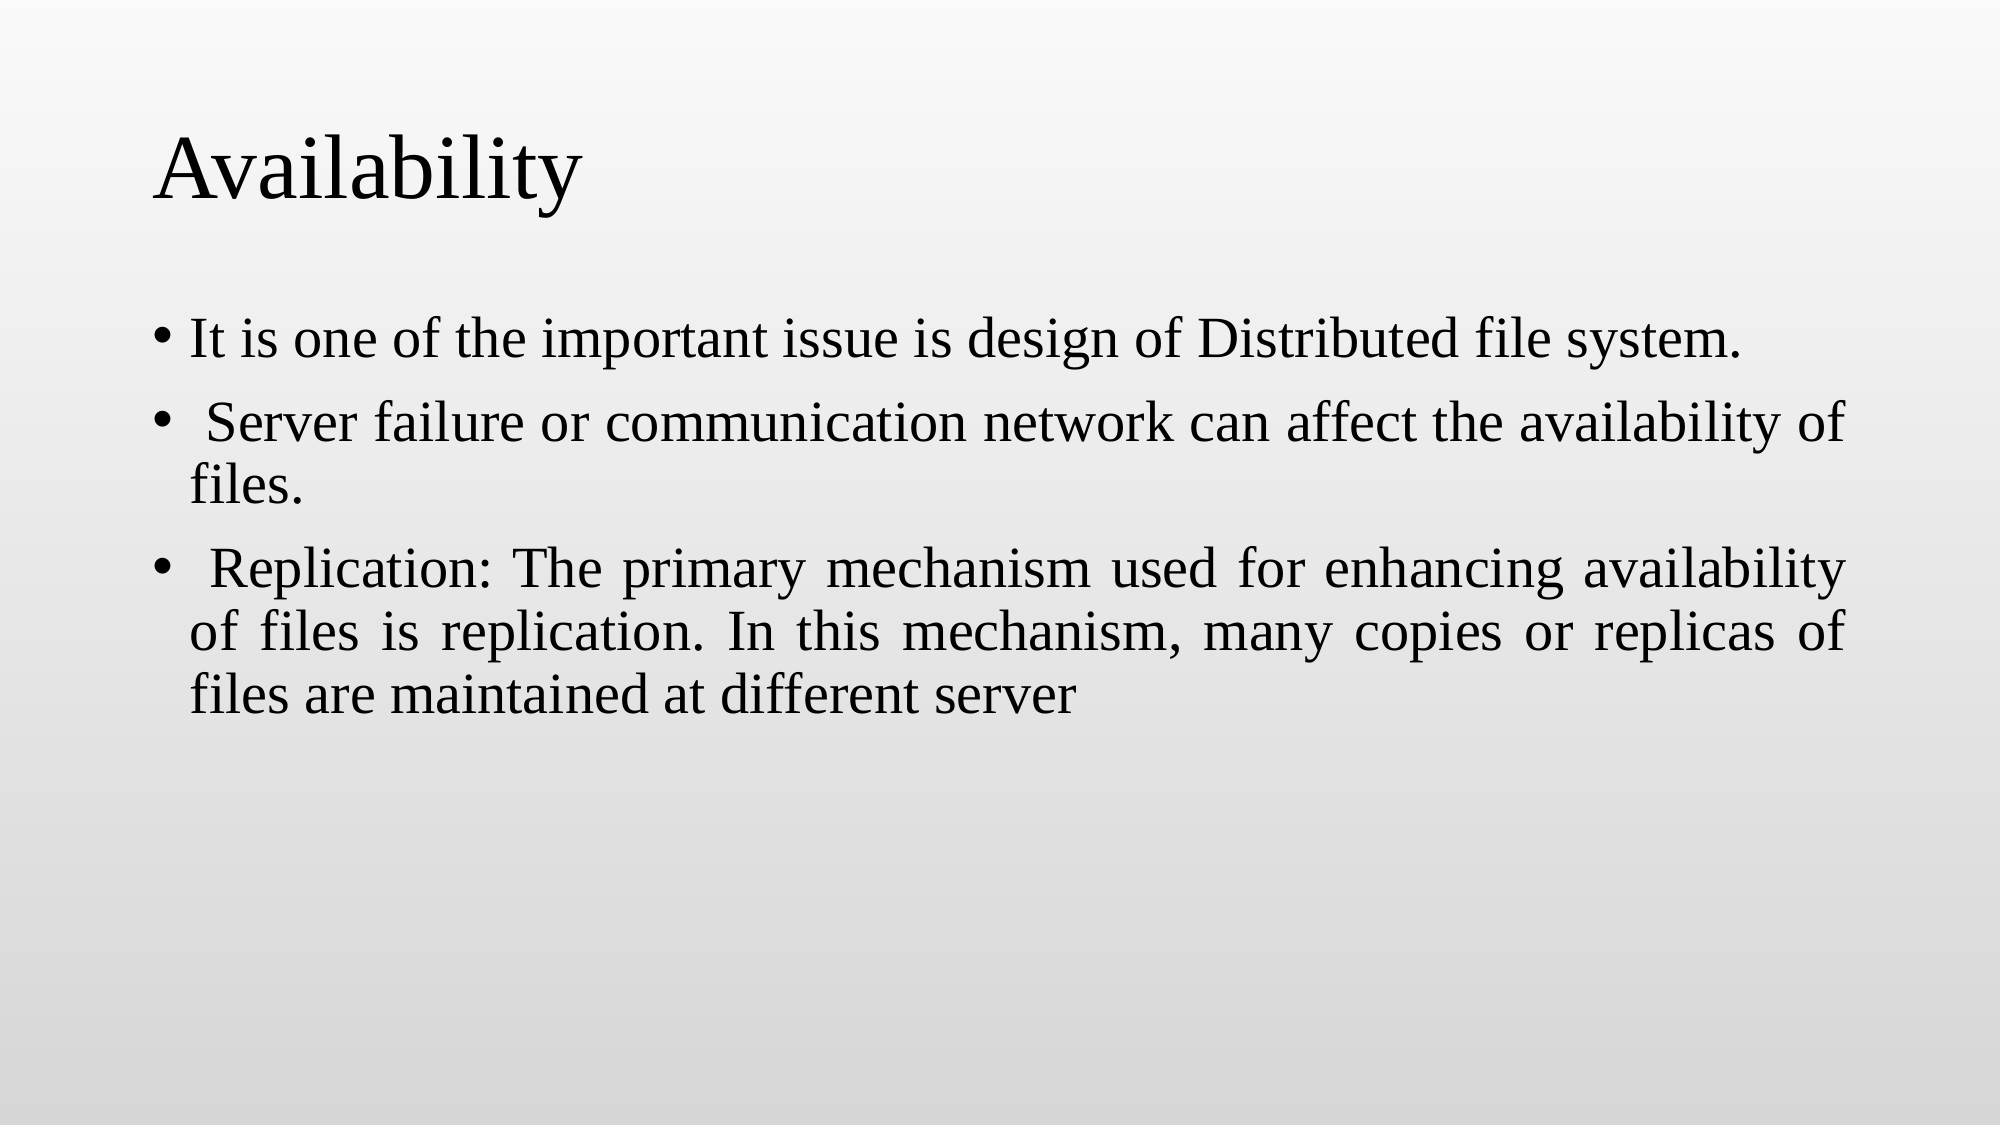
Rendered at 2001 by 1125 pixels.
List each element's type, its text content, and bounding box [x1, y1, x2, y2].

title Availability [137, 59, 1863, 278]
list It is one of the important issue is design of Distributed file system. Server failure or communication network can affect the availability of files. Replication: The primary mechanism used for enhancing availability of files is replication. In this mechanism, many copies or replicas of files are maintained at different server [137, 299, 1863, 1014]
